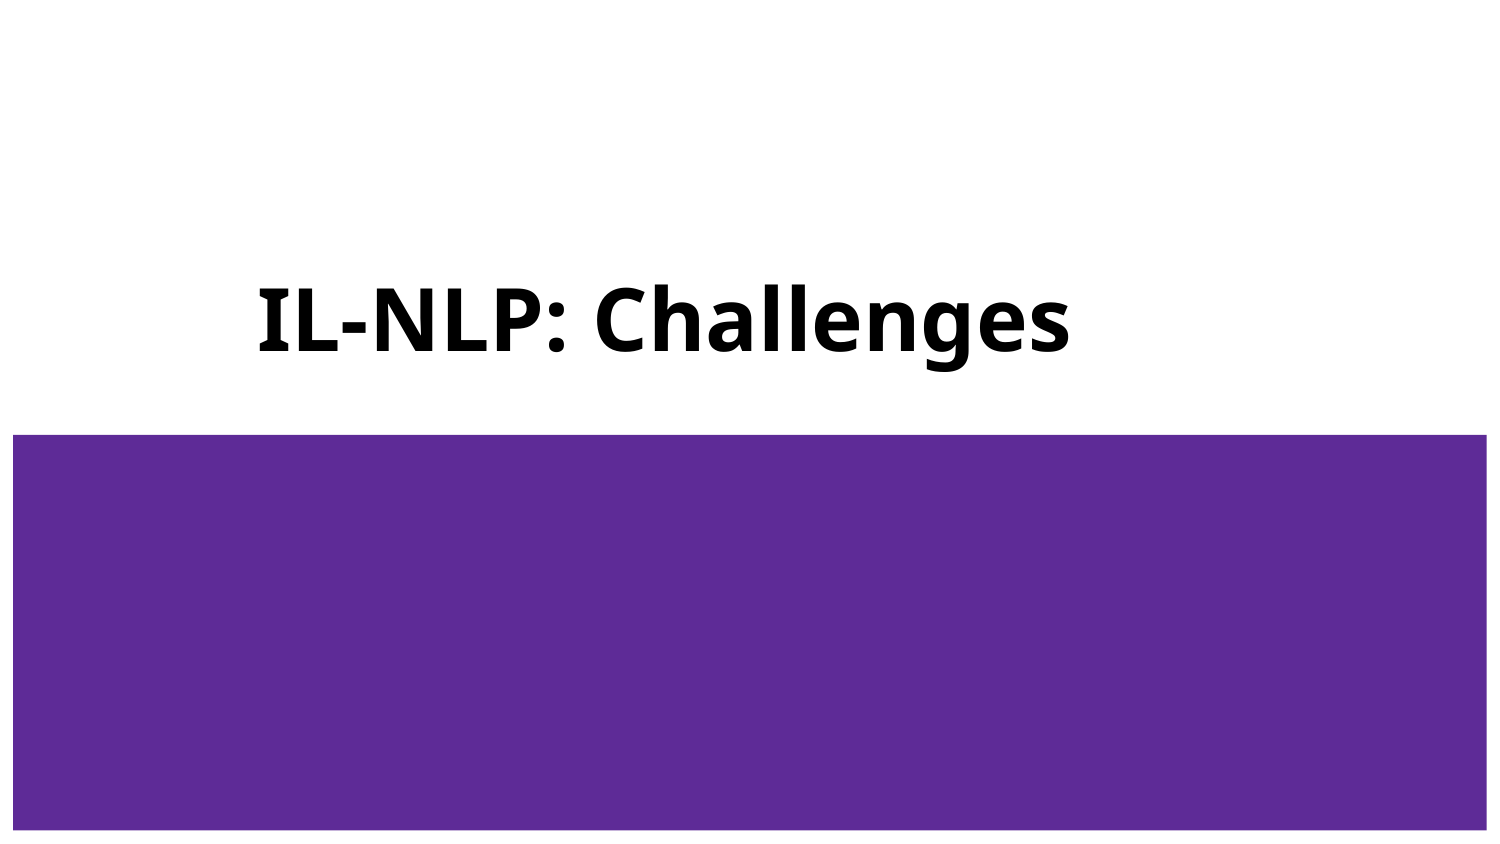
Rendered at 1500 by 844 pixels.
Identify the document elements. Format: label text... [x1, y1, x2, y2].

title IL-NLP: Challenges [242, 194, 1208, 384]
